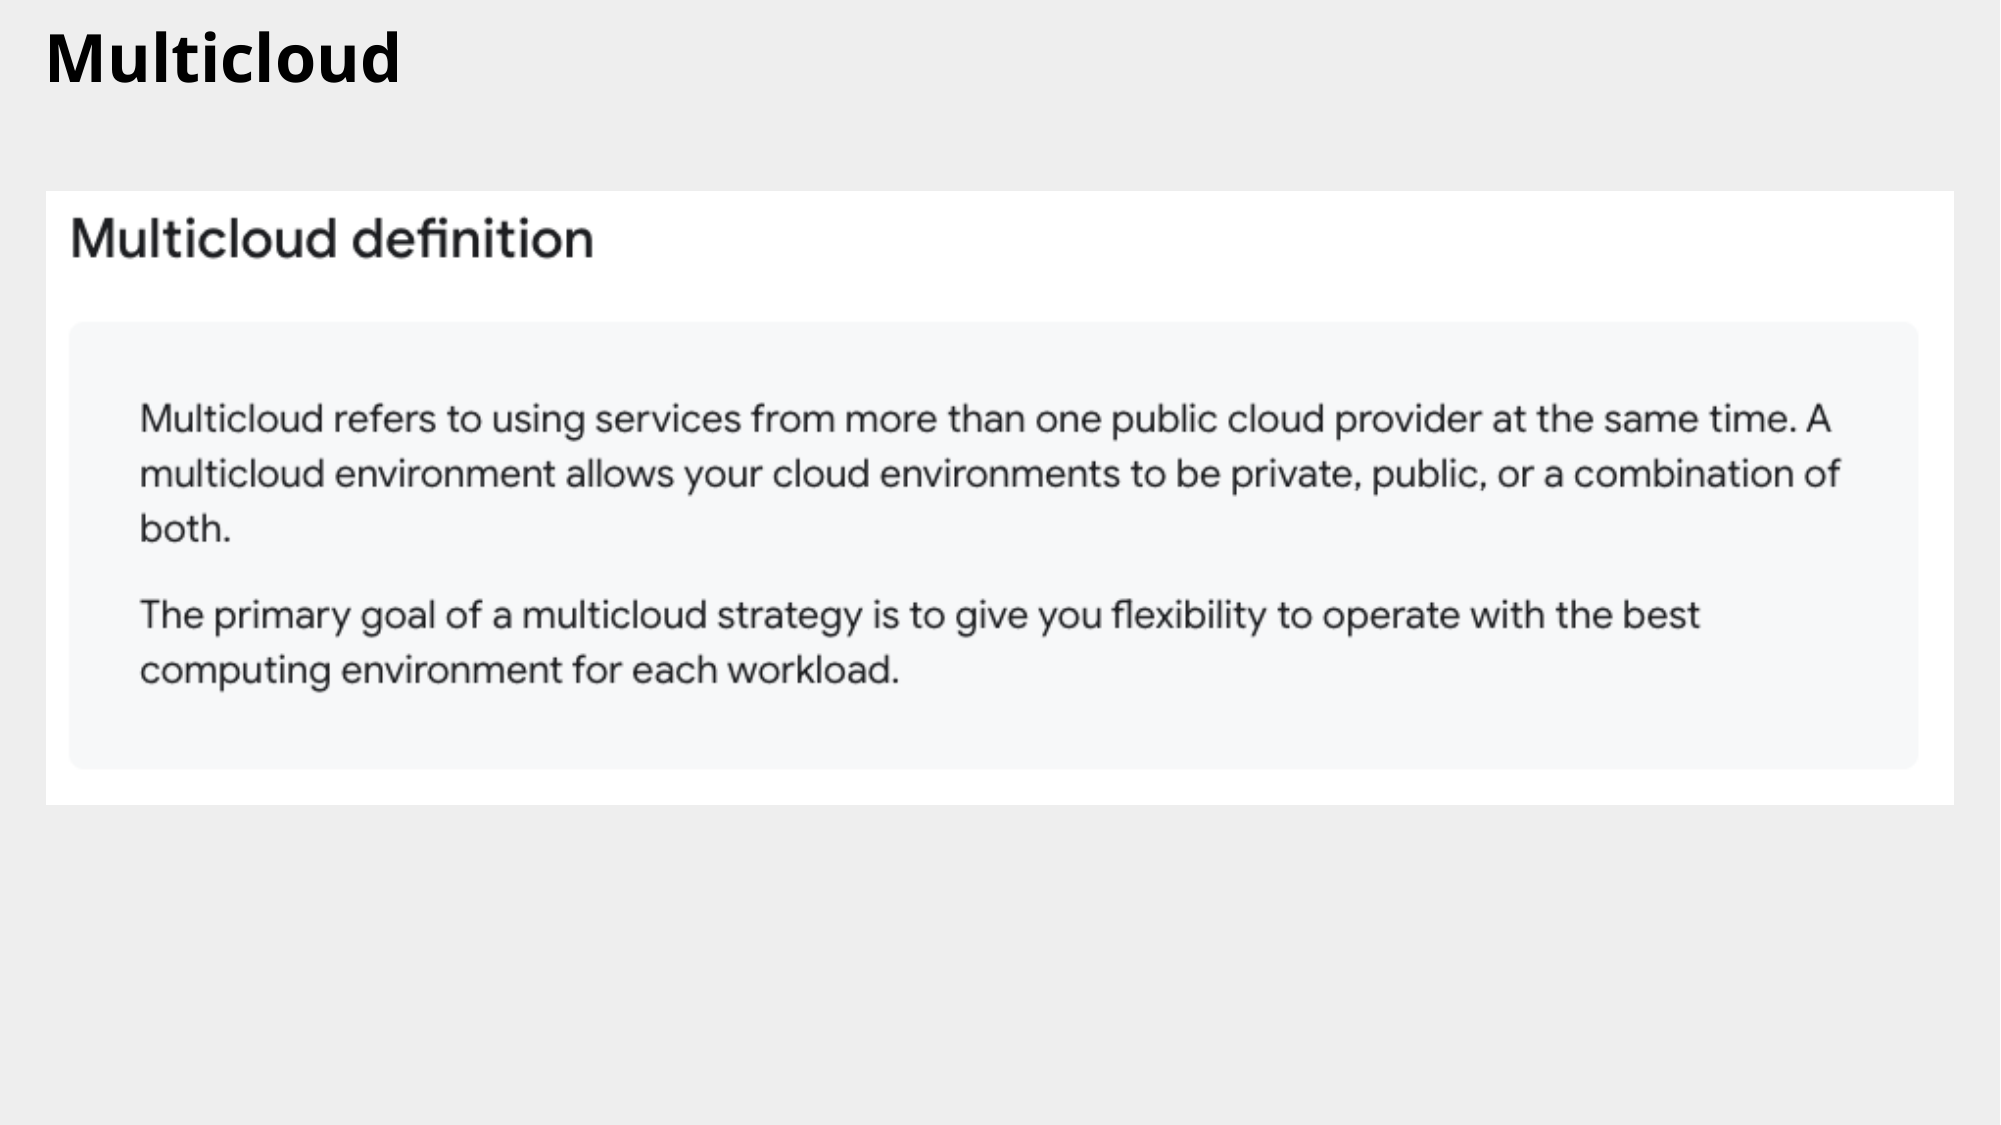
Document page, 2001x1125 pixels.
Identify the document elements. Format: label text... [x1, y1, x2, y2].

text_box Multicloud [29, 8, 1374, 103]
picture [46, 191, 1954, 805]
